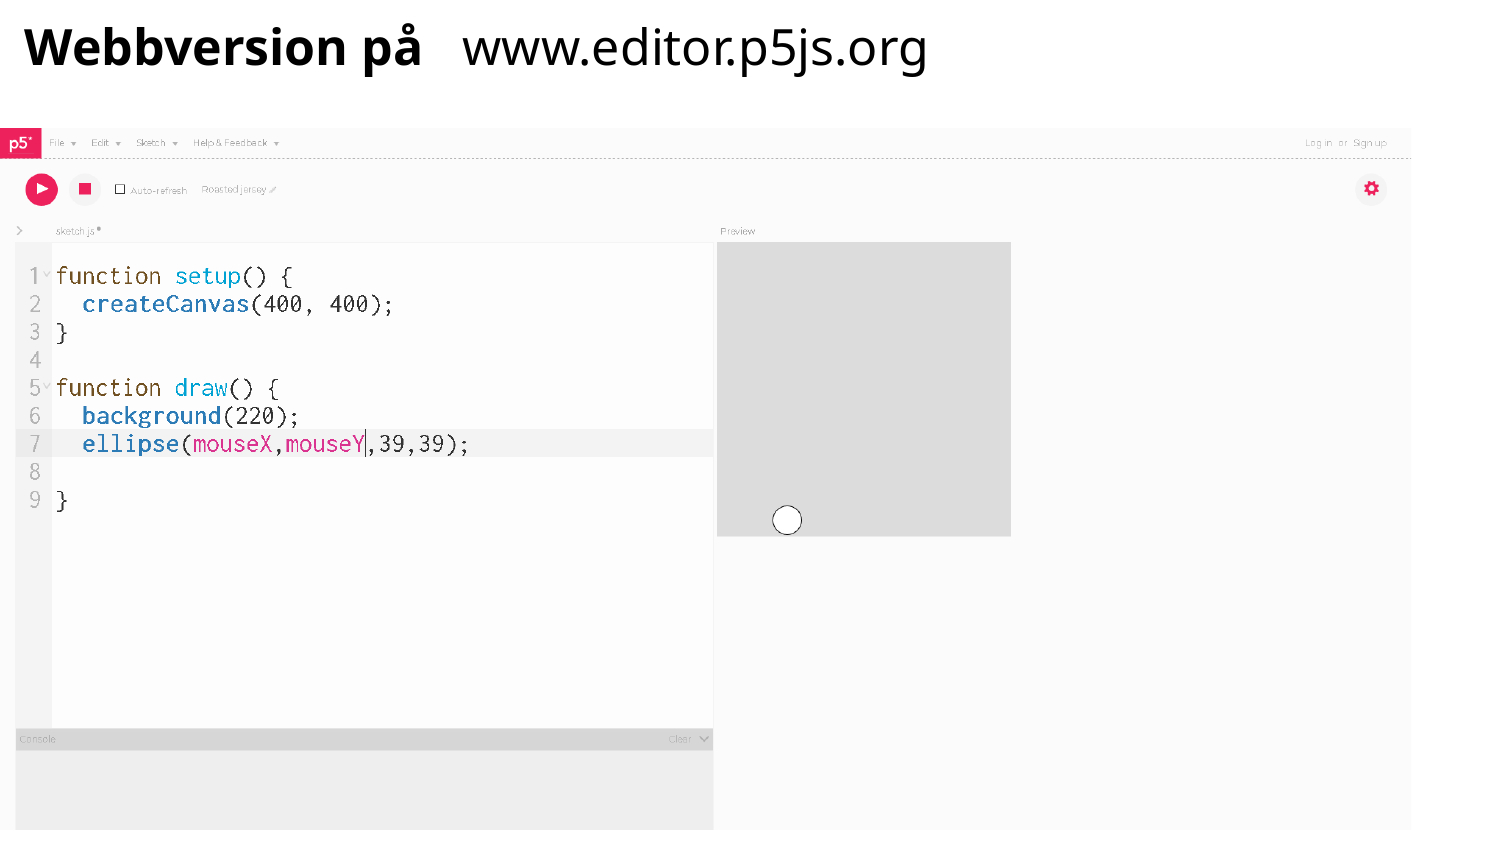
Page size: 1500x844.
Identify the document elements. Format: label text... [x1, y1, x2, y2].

text_box Webbversion på www.editor.p5js.org [9, 0, 1302, 106]
picture [0, 127, 1412, 831]
